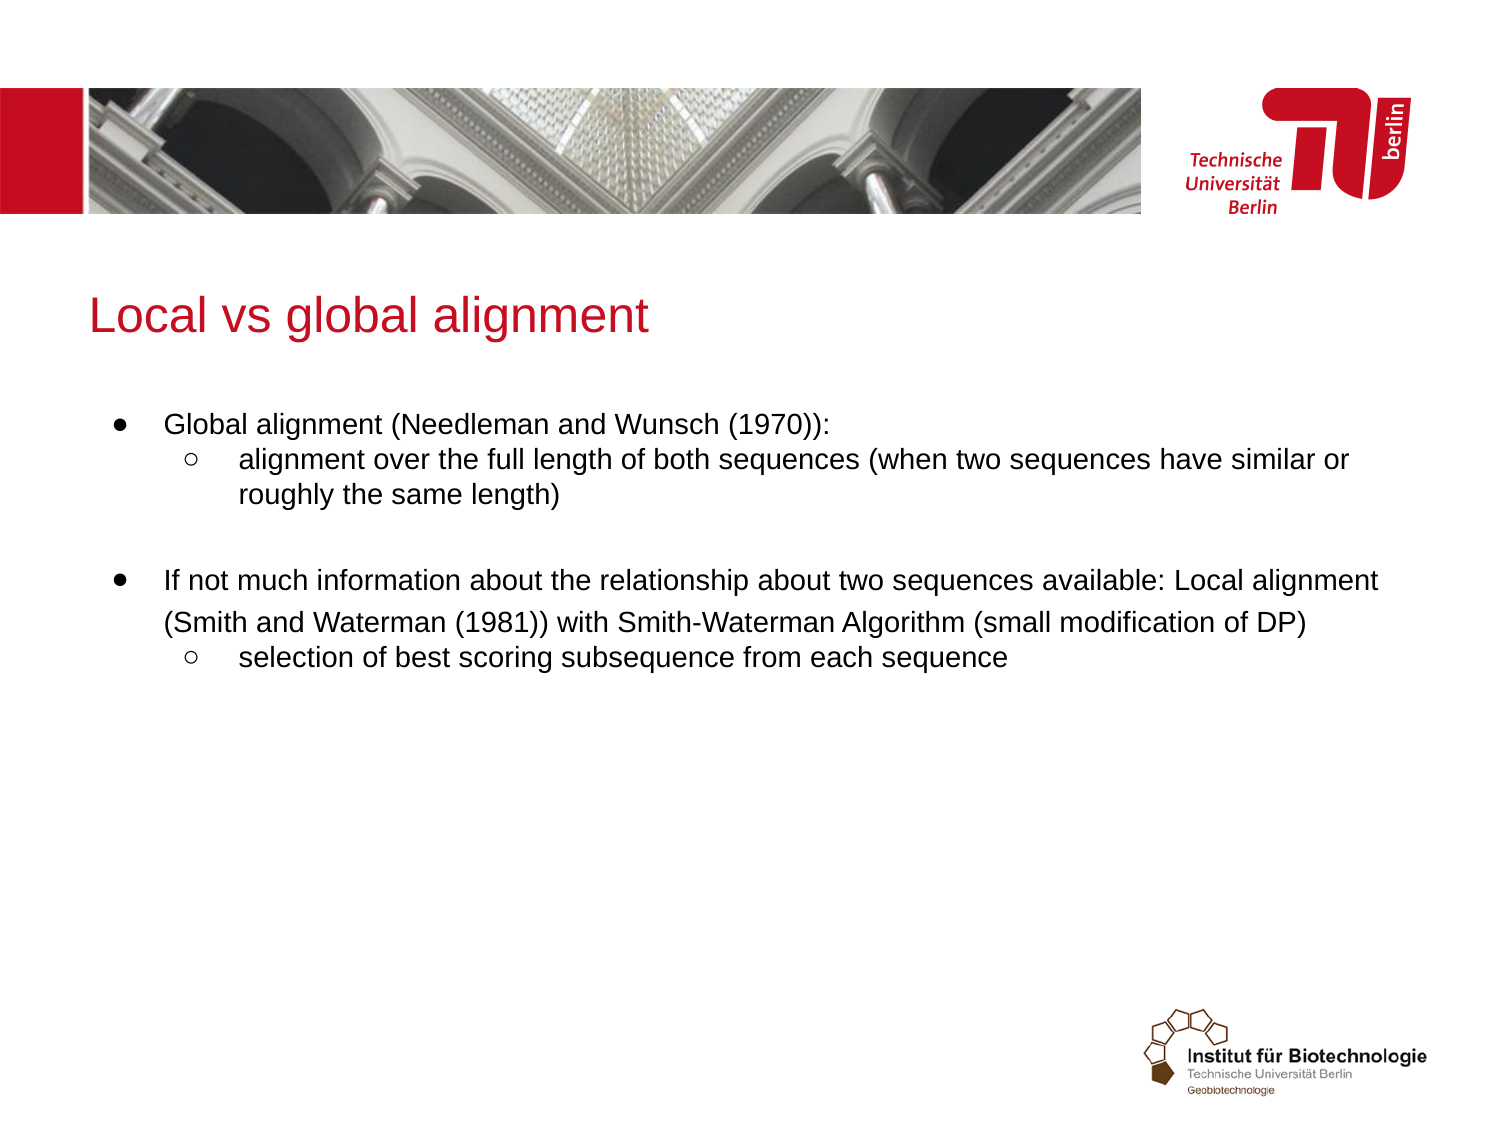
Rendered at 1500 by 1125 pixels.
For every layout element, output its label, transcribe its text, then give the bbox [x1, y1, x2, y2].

picture [1137, 1003, 1437, 1102]
title Local vs global alignment [88, 154, 1411, 343]
picture [0, 88, 1141, 214]
picture [1186, 88, 1411, 154]
list Global alignment (Needleman and Wunsch (1970)): alignment over the full length of both sequences (when two sequences have similar or roughly the same length) If not much information about the relationship about two sequences available: Local alignment (Smith and Waterman (1981)) with Smith-Waterman Algorithm (small modification of DP) selection of best scoring subsequence from each sequence [88, 397, 1411, 996]
